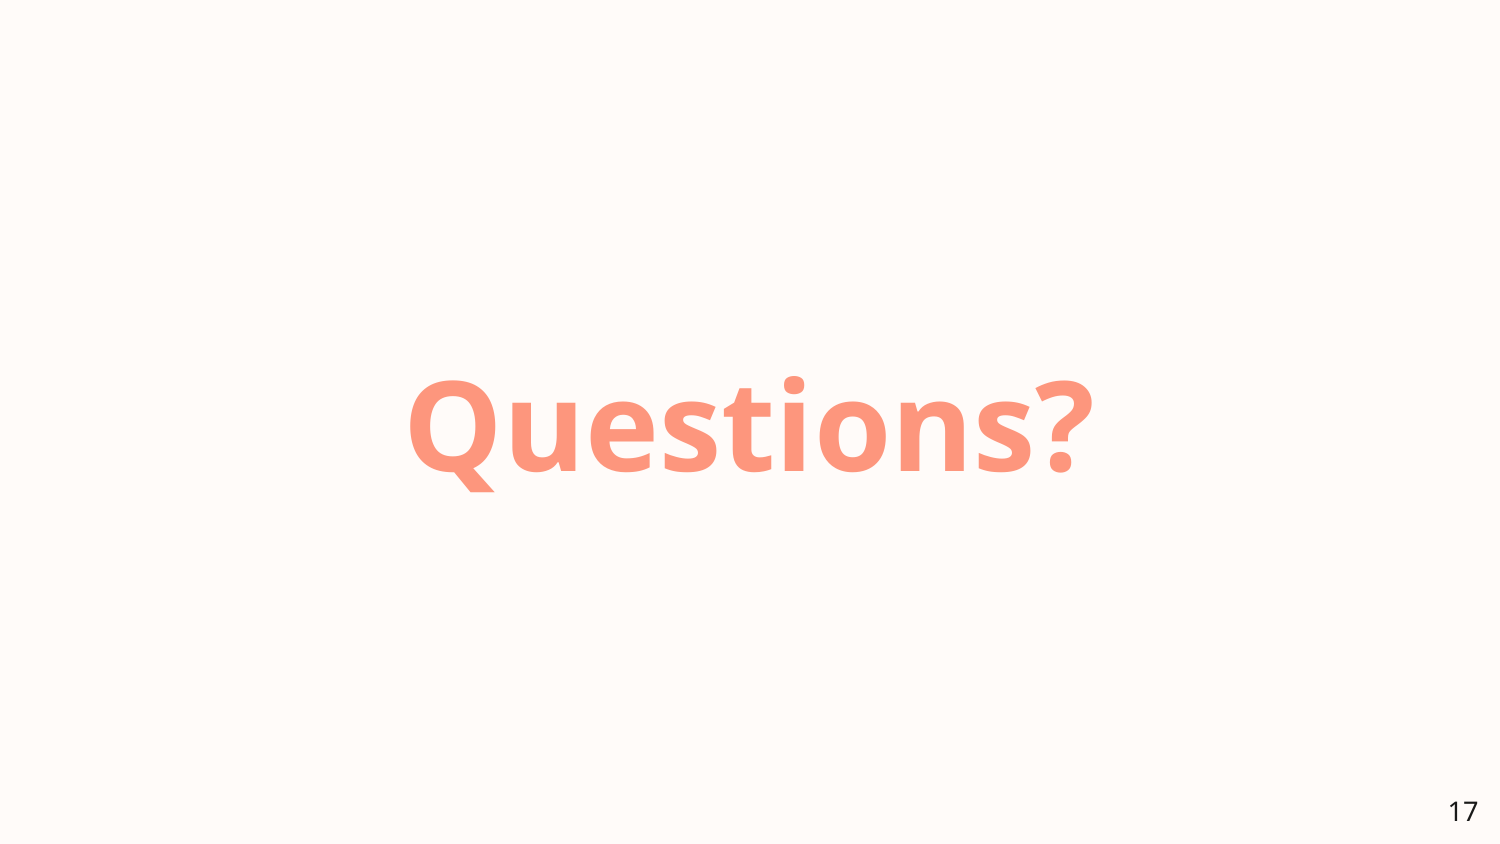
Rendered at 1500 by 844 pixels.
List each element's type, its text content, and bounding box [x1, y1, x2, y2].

slide_number ‹#› [1403, 779, 1494, 844]
title Questions? [210, 331, 1290, 512]
